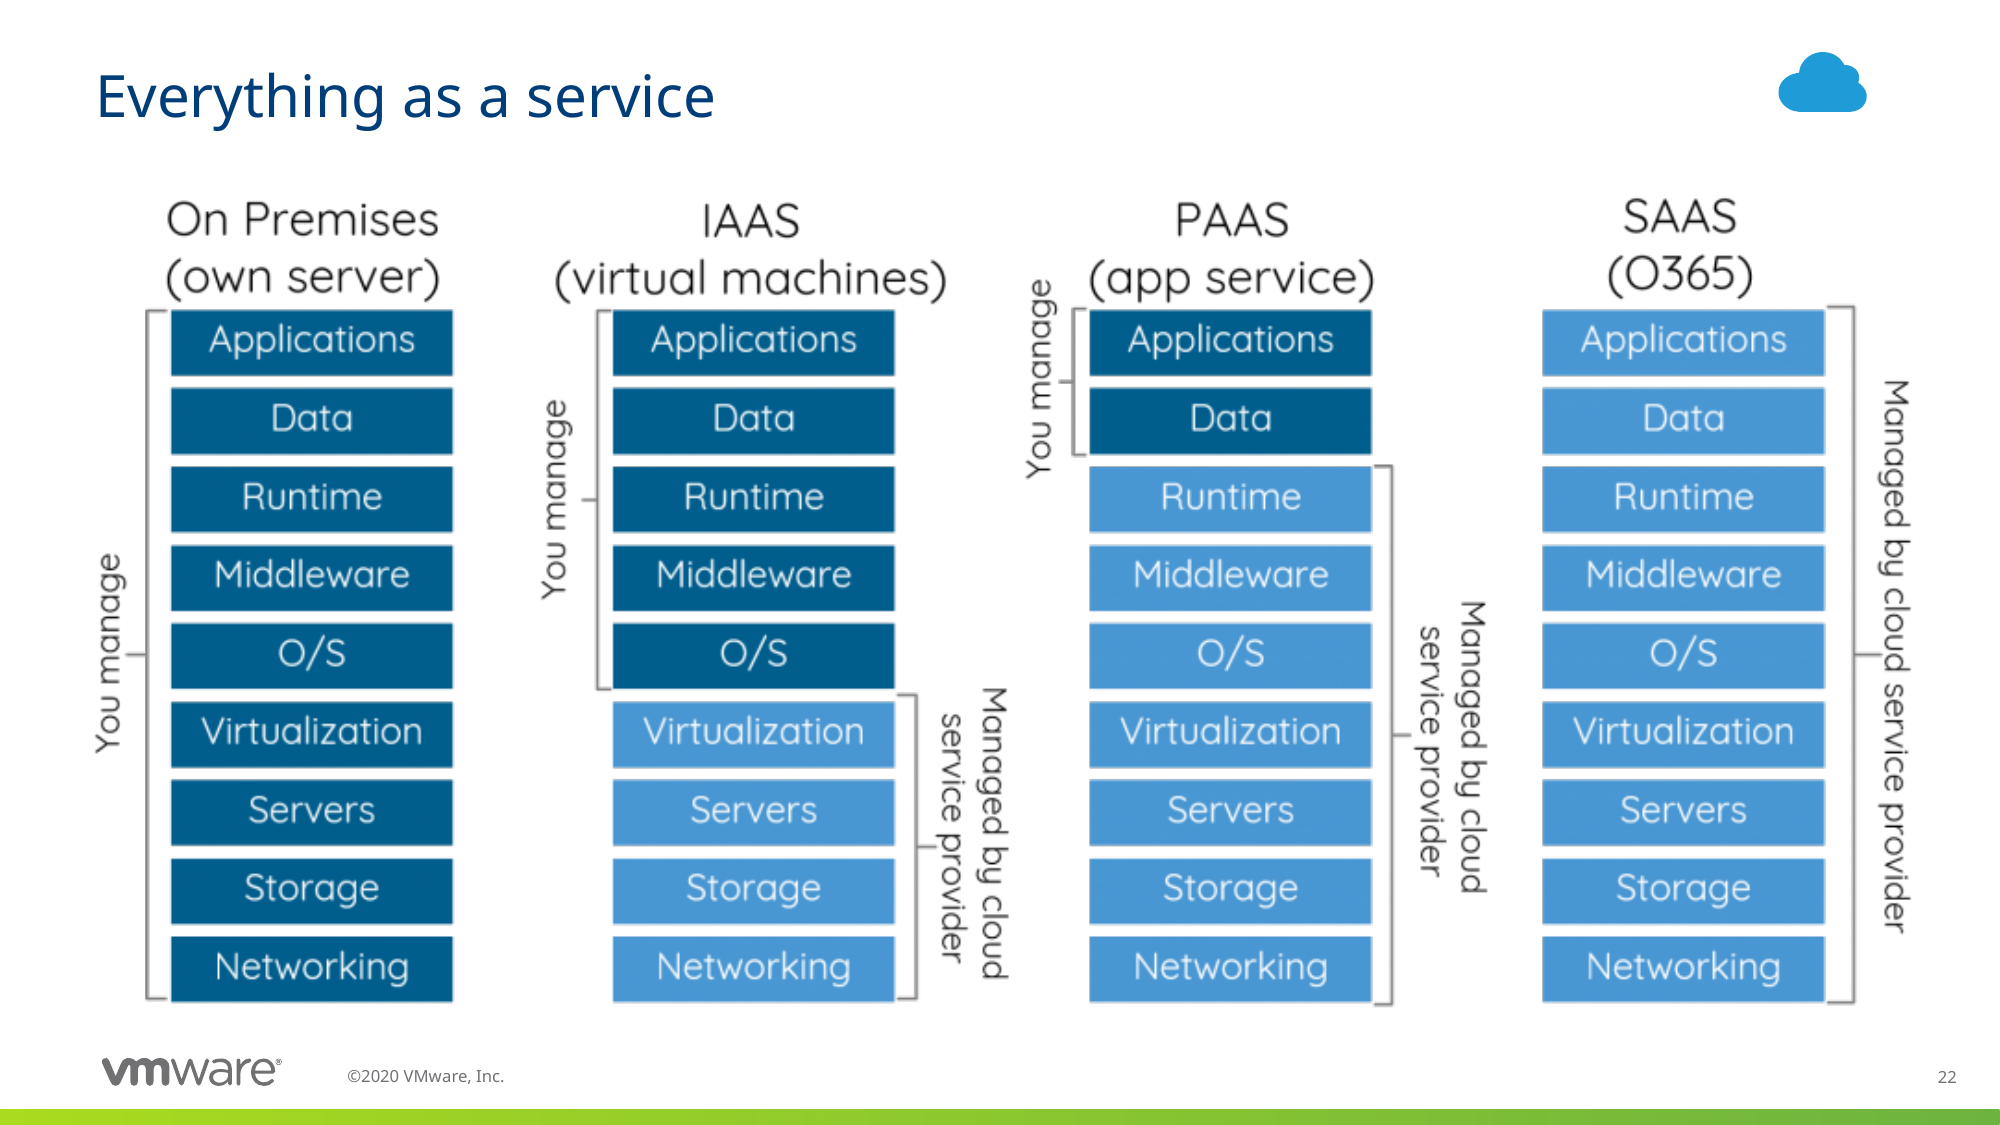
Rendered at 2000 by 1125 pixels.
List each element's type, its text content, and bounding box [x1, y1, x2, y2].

picture [72, 172, 1505, 1011]
text_box [1778, 52, 1867, 112]
title Everything as a service [95, 67, 1900, 131]
picture [1515, 172, 1952, 1011]
